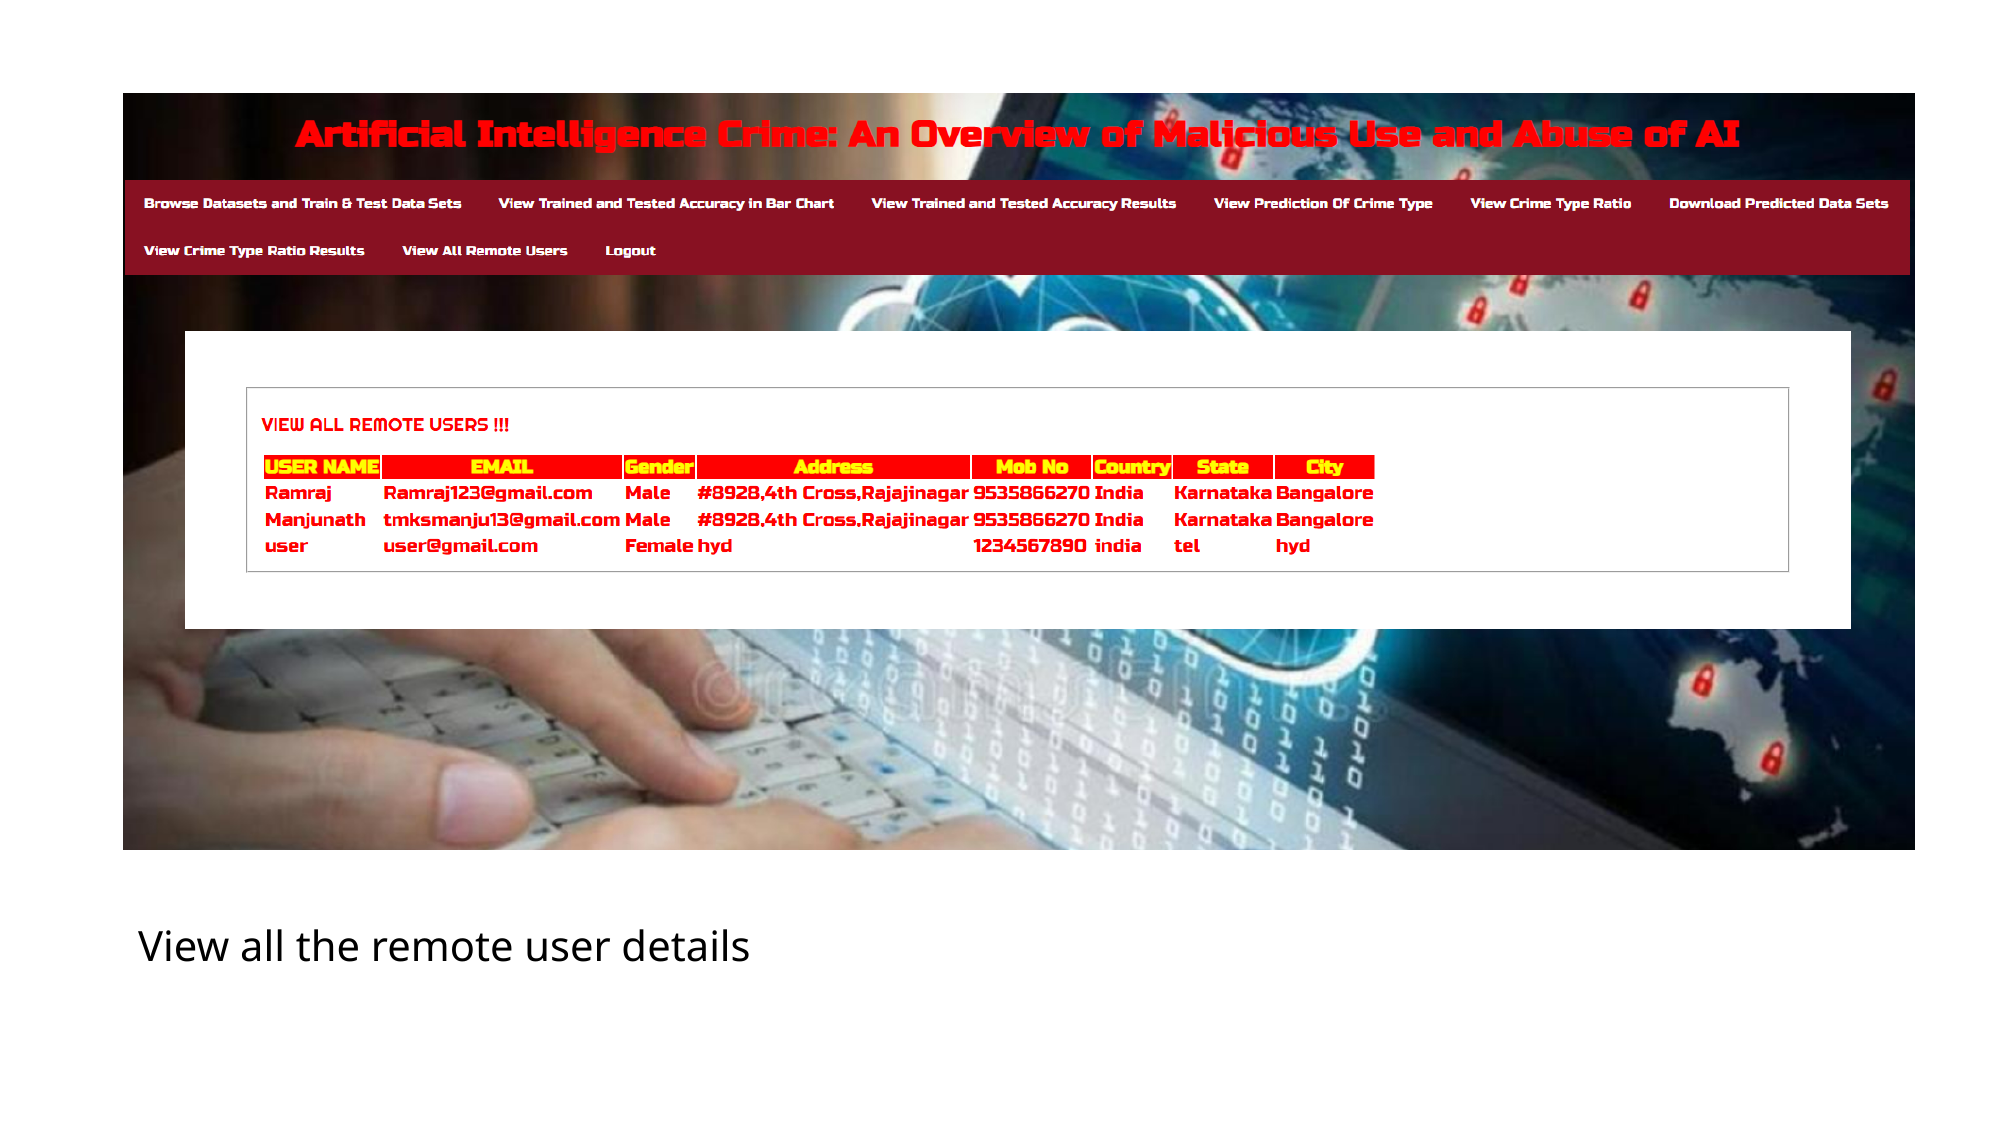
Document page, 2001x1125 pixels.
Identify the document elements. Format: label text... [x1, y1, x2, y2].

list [123, 93, 1916, 851]
text_box View all the remote user details [123, 912, 1425, 978]
